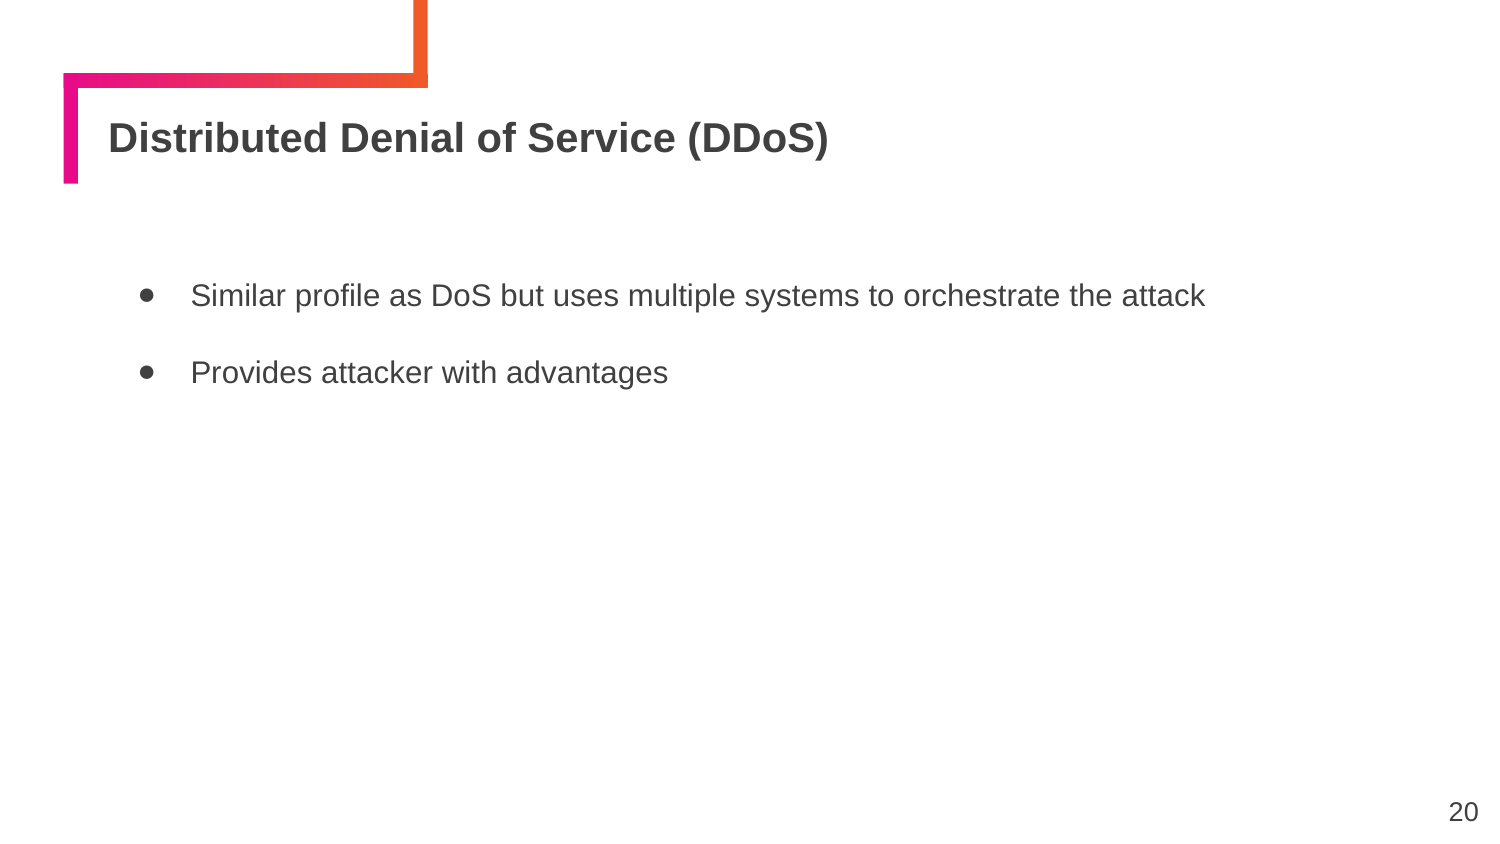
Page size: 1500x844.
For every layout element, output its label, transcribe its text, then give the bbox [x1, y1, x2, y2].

title Distributed Denial of Service (DDoS) [100, 117, 1455, 169]
slide_number 20 [1403, 779, 1494, 844]
text_box Similar profile as DoS but uses multiple systems to orchestrate the attack Provides attacker with advantages [100, 241, 1264, 770]
